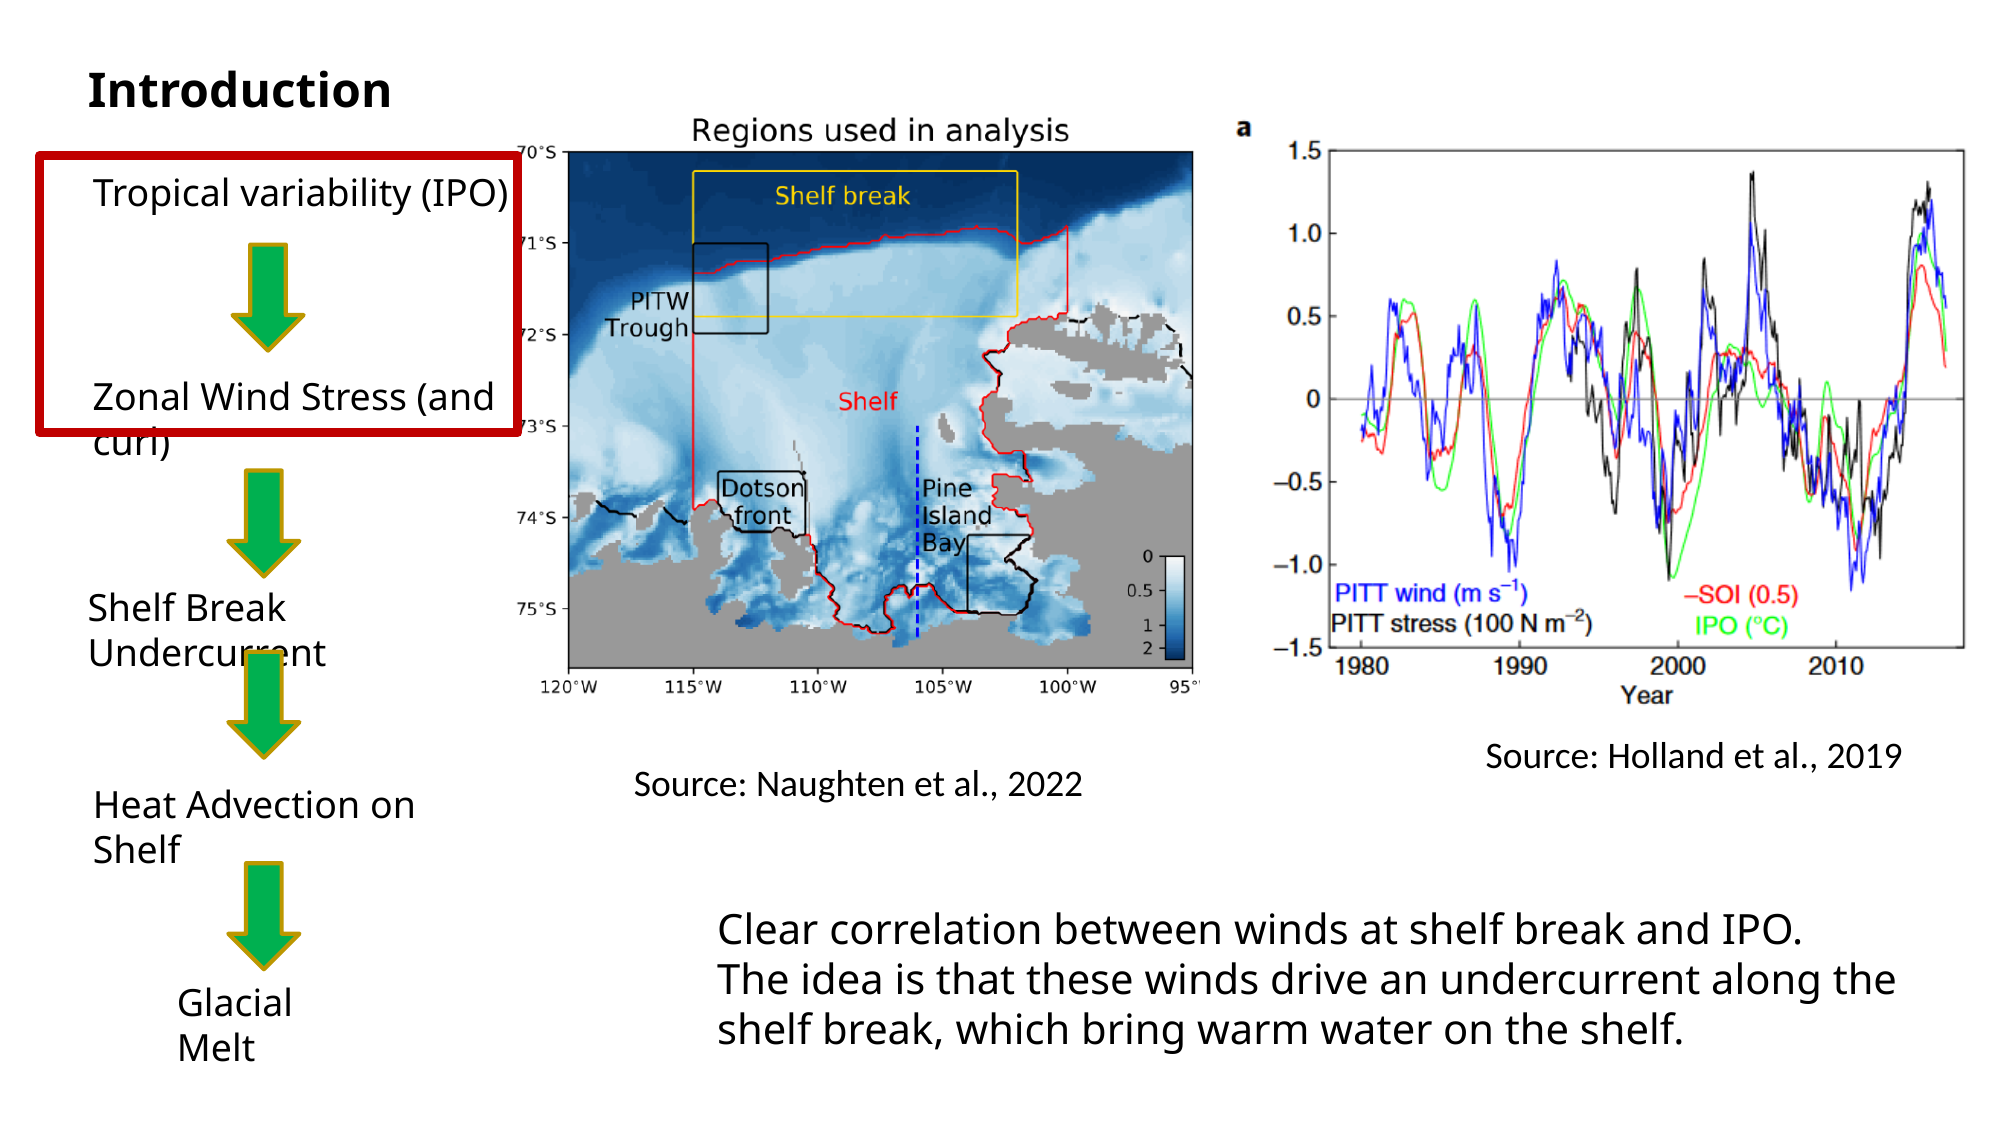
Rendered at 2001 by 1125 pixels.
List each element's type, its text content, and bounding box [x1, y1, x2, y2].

text_box Shelf Break Undercurrent [72, 576, 472, 682]
text_box [38, 154, 472, 435]
text_box Source: Holland et al., 2019 [1485, 744, 2000, 776]
text_box Glacial Melt [162, 972, 395, 1077]
text_box Clear correlation between winds at shelf break and IPO. The idea is that these winds drive an undercurrent along the shelf break, which bring warm water on the shelf. [717, 903, 2000, 1054]
text_box [226, 861, 302, 972]
text_box [226, 468, 302, 579]
text_box [226, 649, 302, 760]
text_box Introduction [73, 52, 667, 154]
text_box Heat Advection on Shelf [78, 773, 493, 879]
picture [477, 84, 2000, 736]
text_box Zonal Wind Stress (and curl) [78, 435, 472, 470]
text_box Source: Naughten et al., 2022 [633, 758, 1149, 805]
